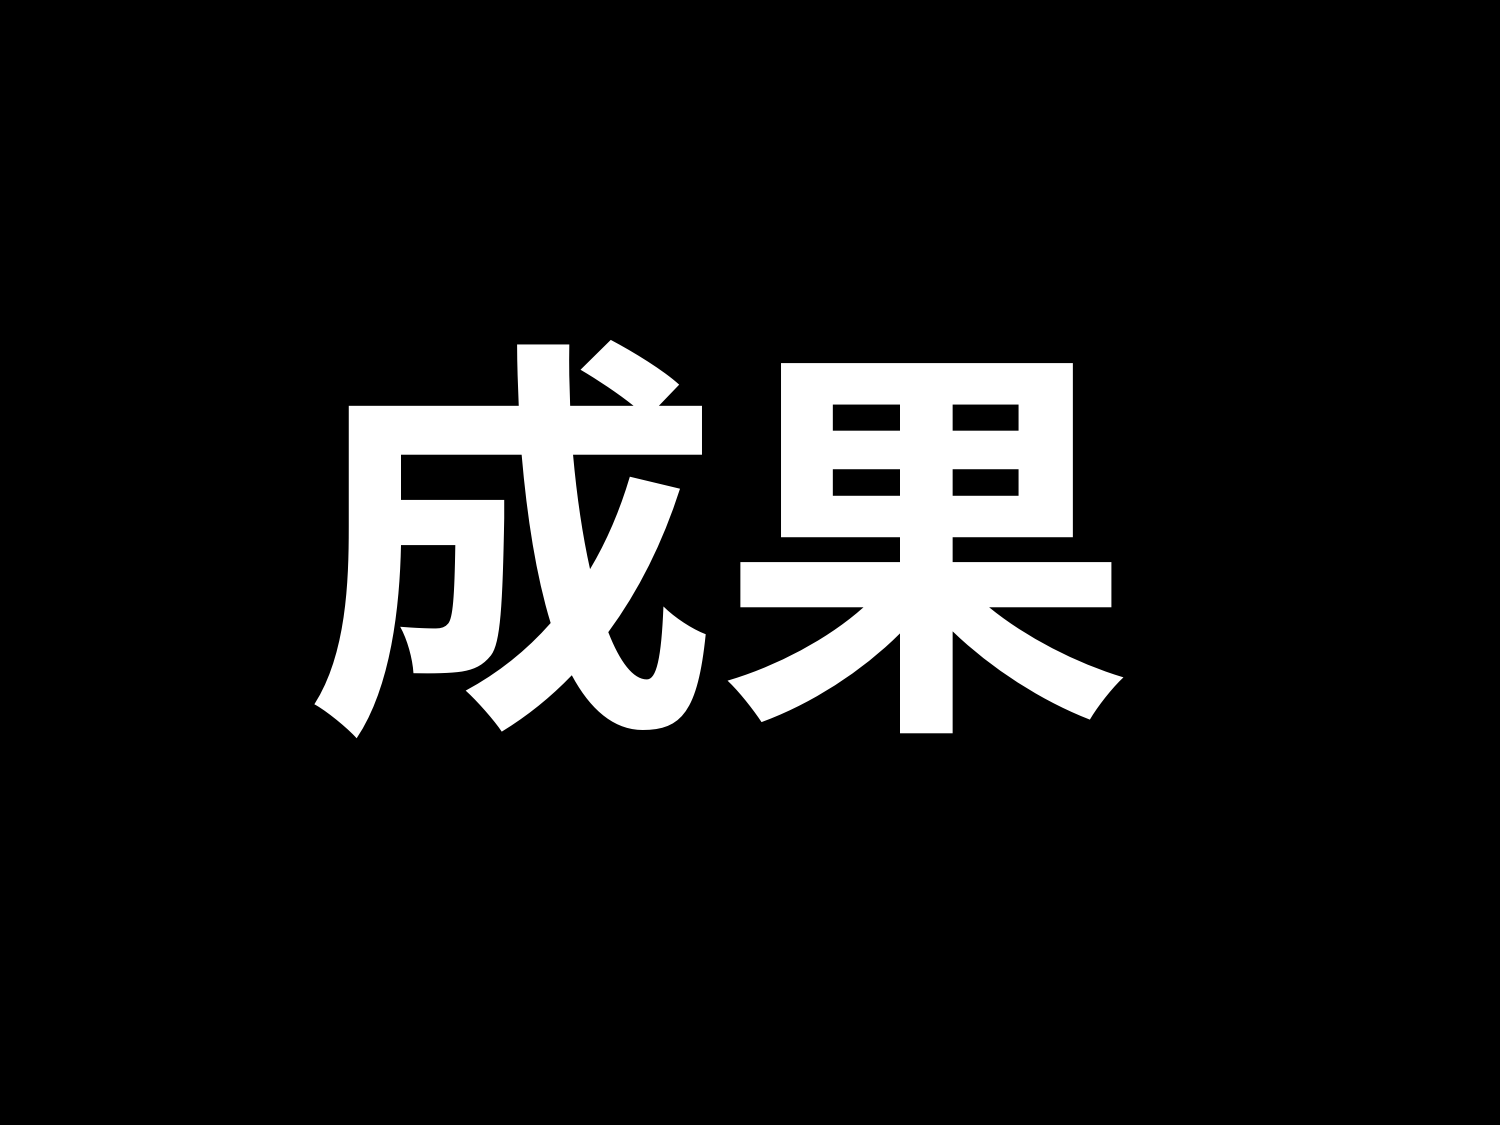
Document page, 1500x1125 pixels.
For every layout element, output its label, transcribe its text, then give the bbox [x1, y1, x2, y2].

text_box 成果 [152, 274, 1287, 787]
